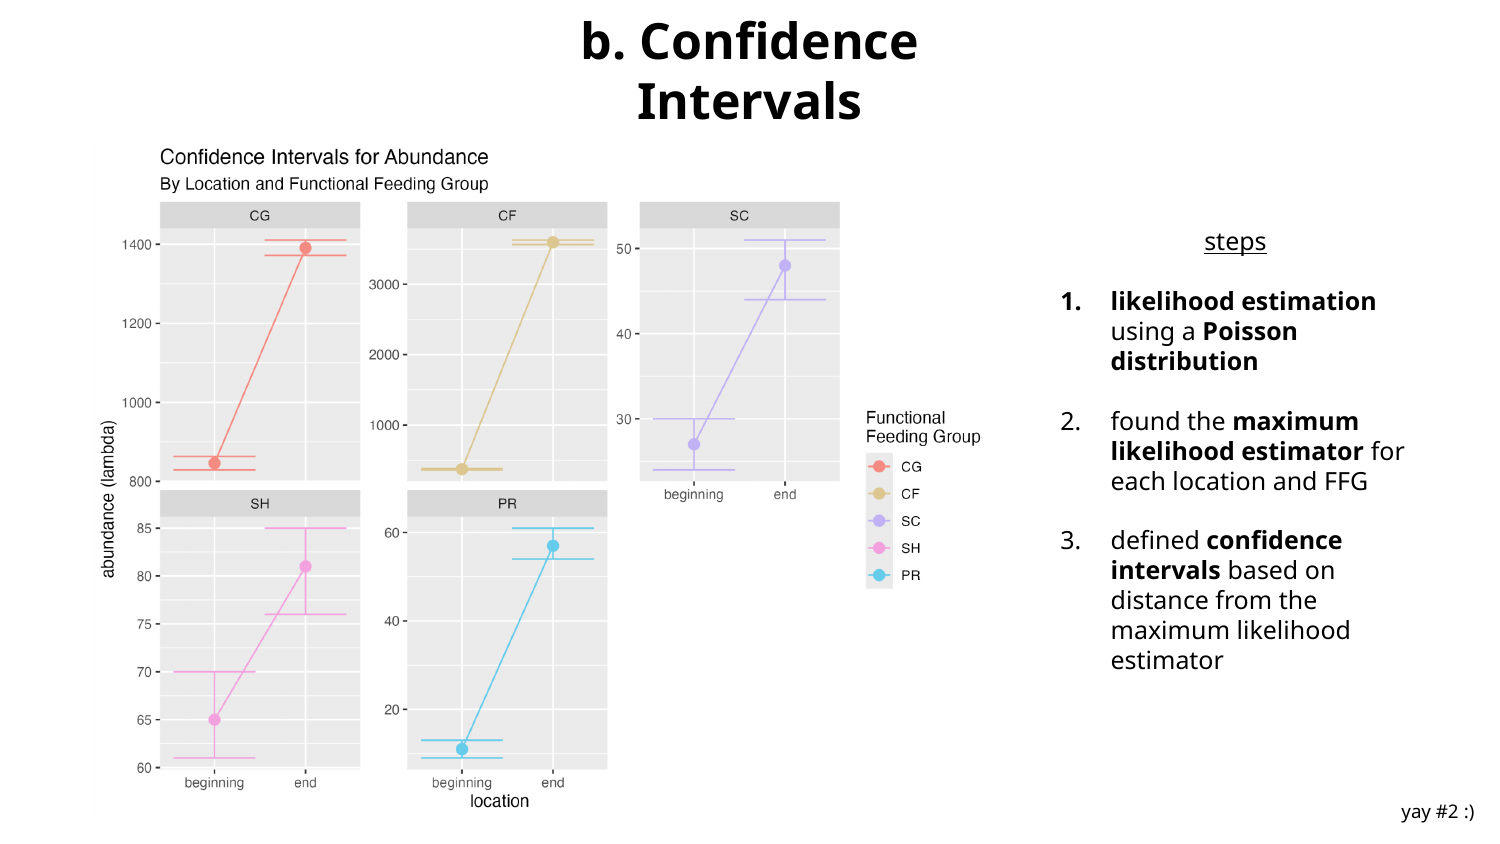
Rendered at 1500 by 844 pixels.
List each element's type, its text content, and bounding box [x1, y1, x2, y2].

text_box b. Confidence Intervals [503, 0, 996, 138]
text_box yay #2 :) [1386, 784, 1500, 844]
text_box steps likelihood estimation using a Poisson distribution found the maximum likelihood estimator for each location and FFG defined confidence intervals based on distance from the maximum likelihood estimator [1020, 210, 1451, 701]
picture [92, 139, 998, 819]
